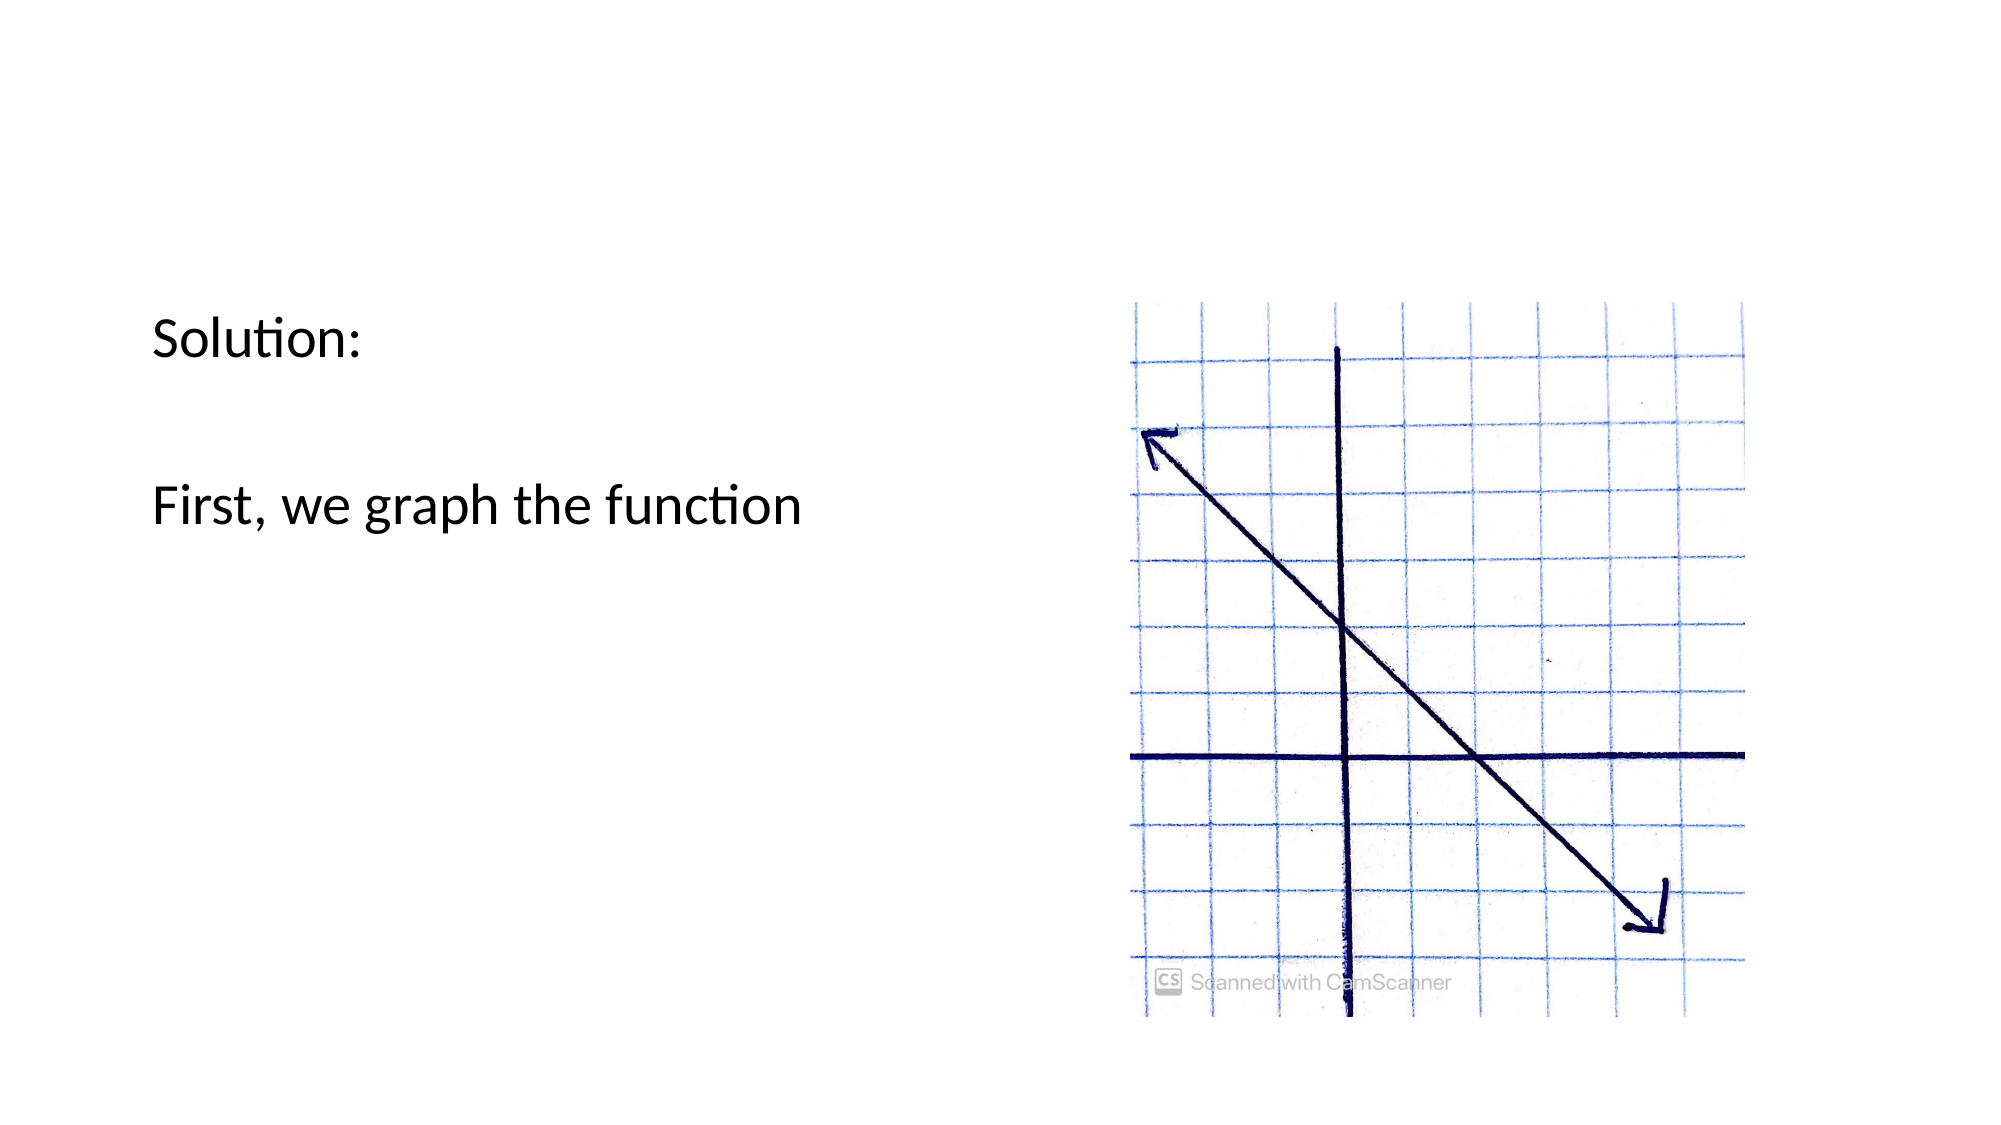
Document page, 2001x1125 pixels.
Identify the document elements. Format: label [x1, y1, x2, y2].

list [1130, 302, 1745, 1017]
